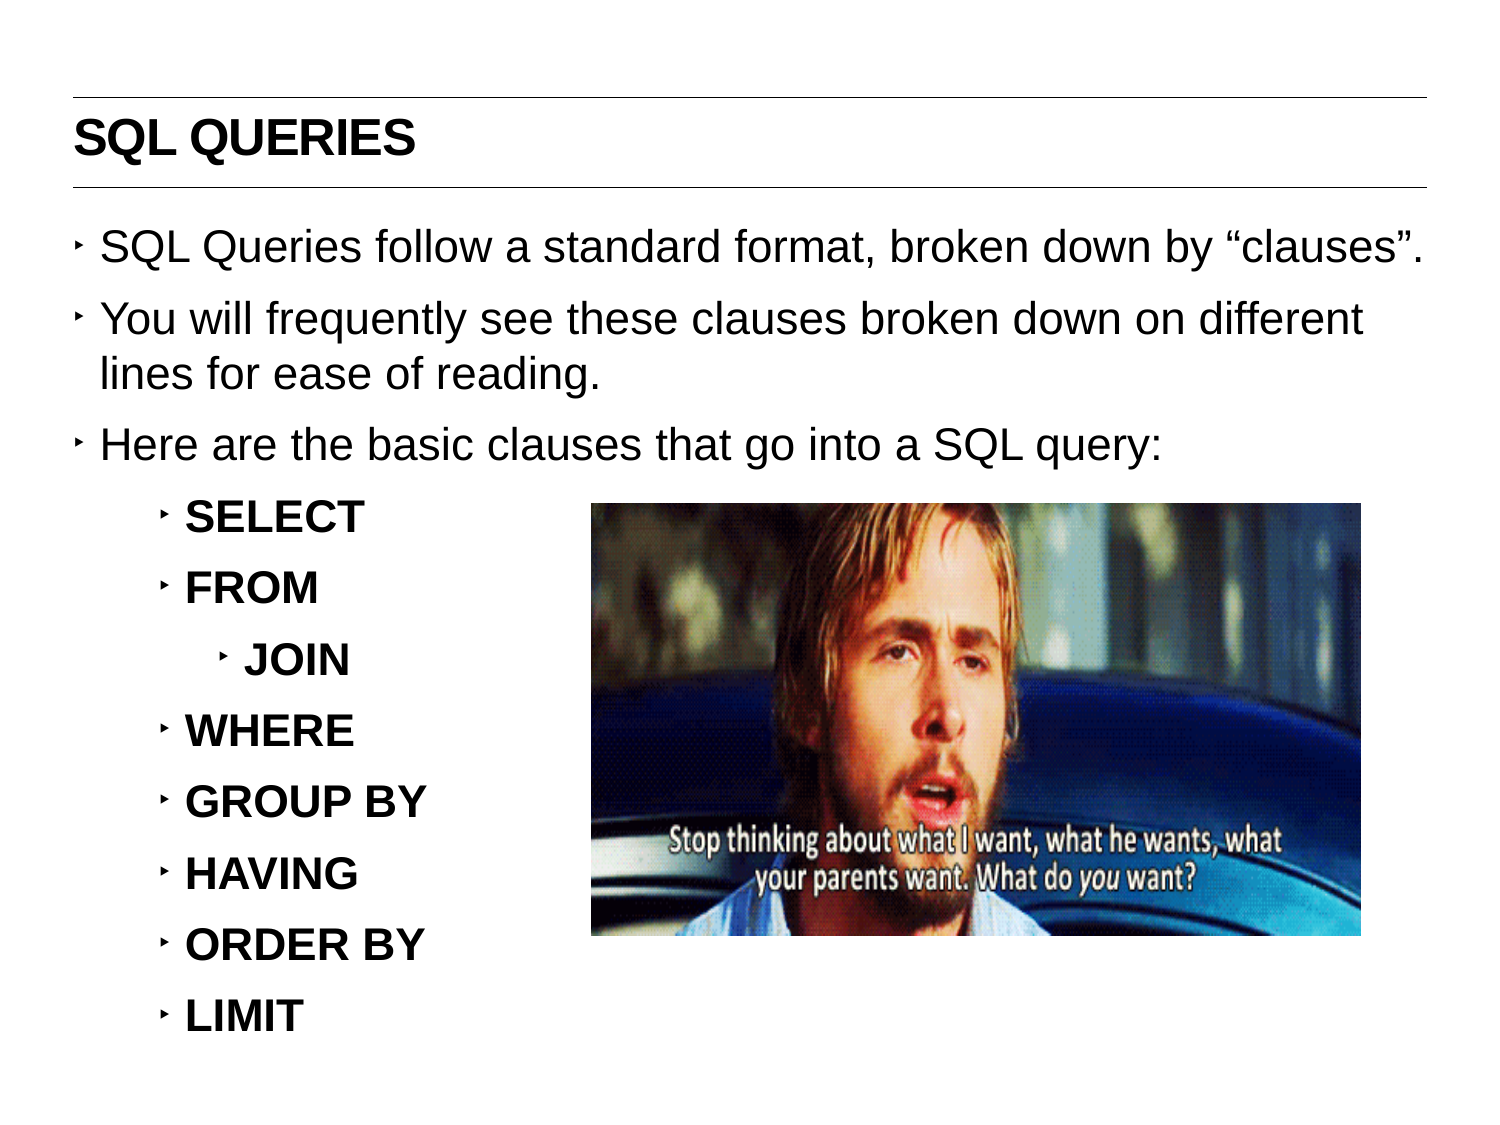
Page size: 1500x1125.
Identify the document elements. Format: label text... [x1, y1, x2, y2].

picture [590, 503, 1361, 936]
list SQL qUeries [72, 112, 1174, 181]
list SQL Queries follow a standard format, broken down by “clauses”. You will frequently see these clauses broken down on different lines for ease of reading. Here are the basic clauses that go into a SQL query: SELECT FROM JOIN WHERE GROUP BY HAVING ORDER BY LIMIT [72, 216, 1428, 805]
